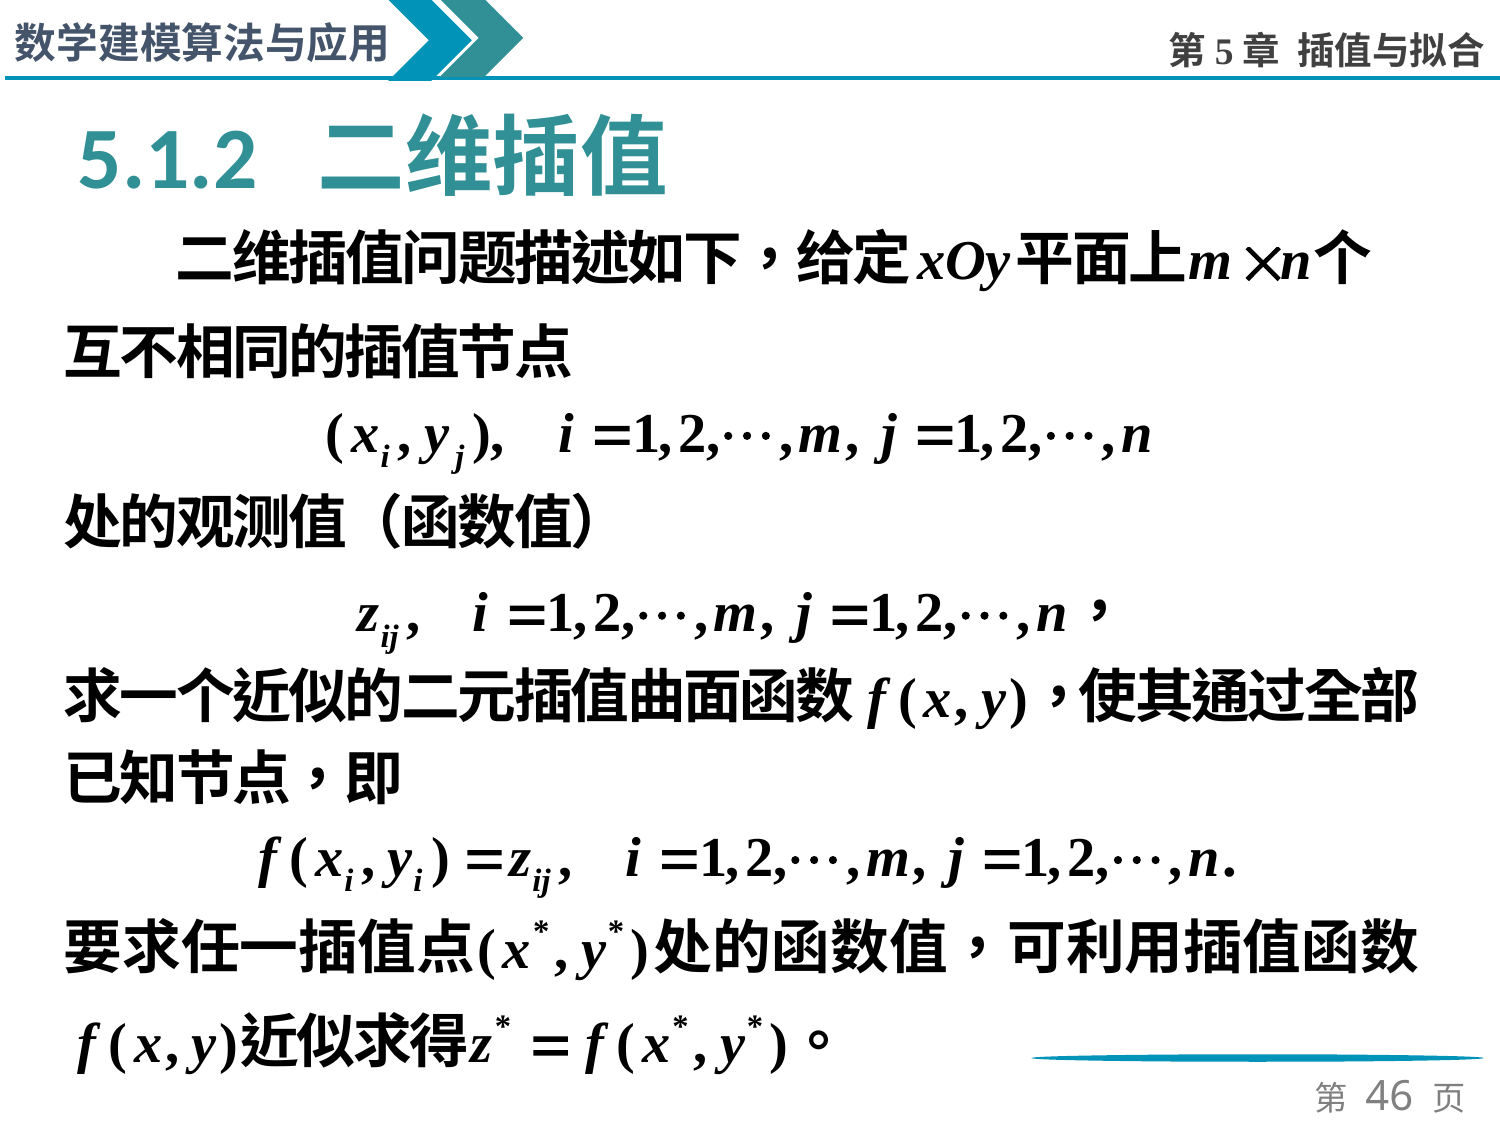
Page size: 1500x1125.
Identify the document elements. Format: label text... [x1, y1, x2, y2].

text_box 5.1.2 二维插值 [63, 94, 1100, 214]
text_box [63, 215, 1418, 1093]
